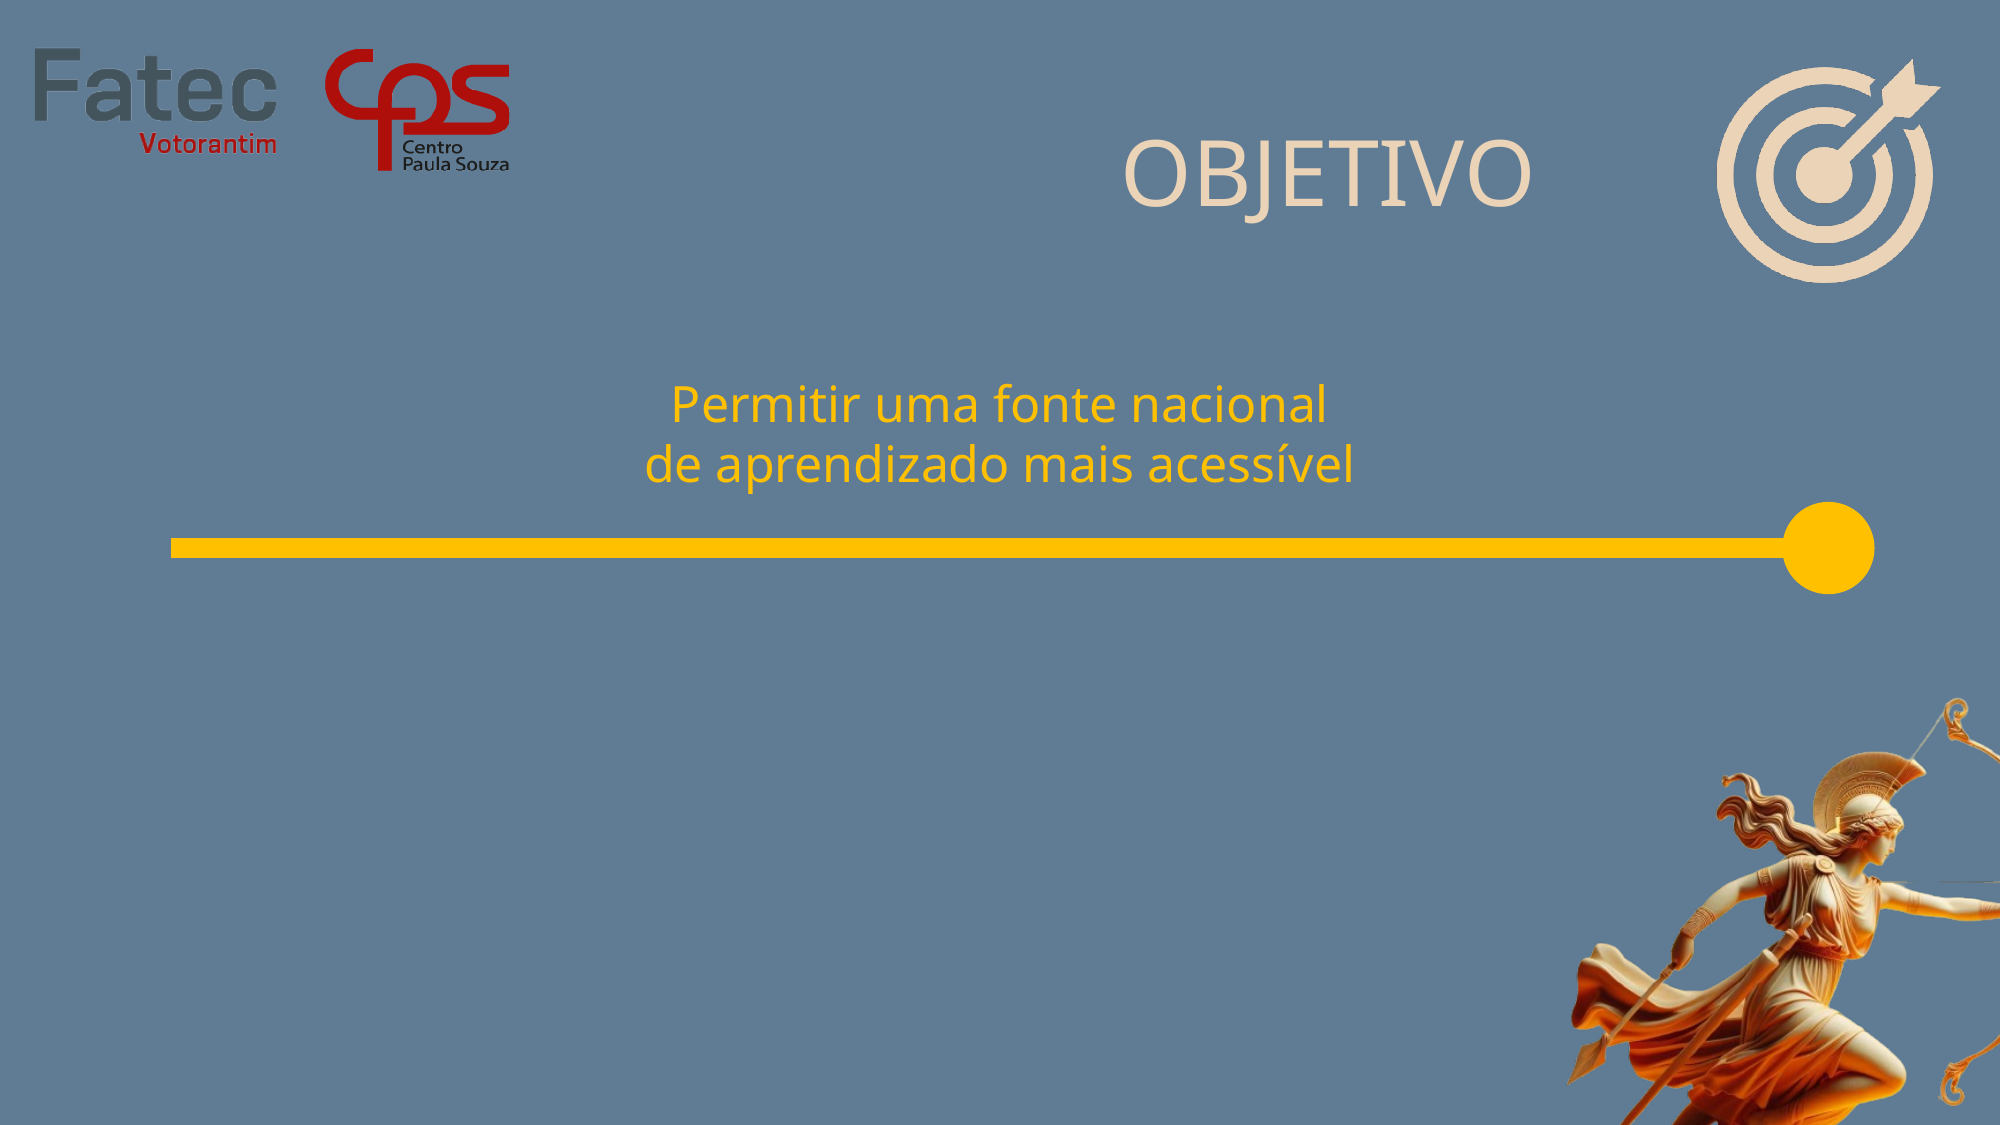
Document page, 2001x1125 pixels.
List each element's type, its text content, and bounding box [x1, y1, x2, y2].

text_box OBJETIVO [999, 107, 1658, 232]
text_box Permitir uma fonte nacional de aprendizado mais acessível [561, 365, 1439, 547]
text_box [1781, 500, 1877, 596]
picture [316, 48, 511, 172]
picture [34, 31, 280, 187]
picture [1539, 681, 2000, 1125]
text_box Permitir uma fonte nacional de aprendizado mais acessível [561, 549, 1439, 561]
picture [1691, 33, 1965, 307]
